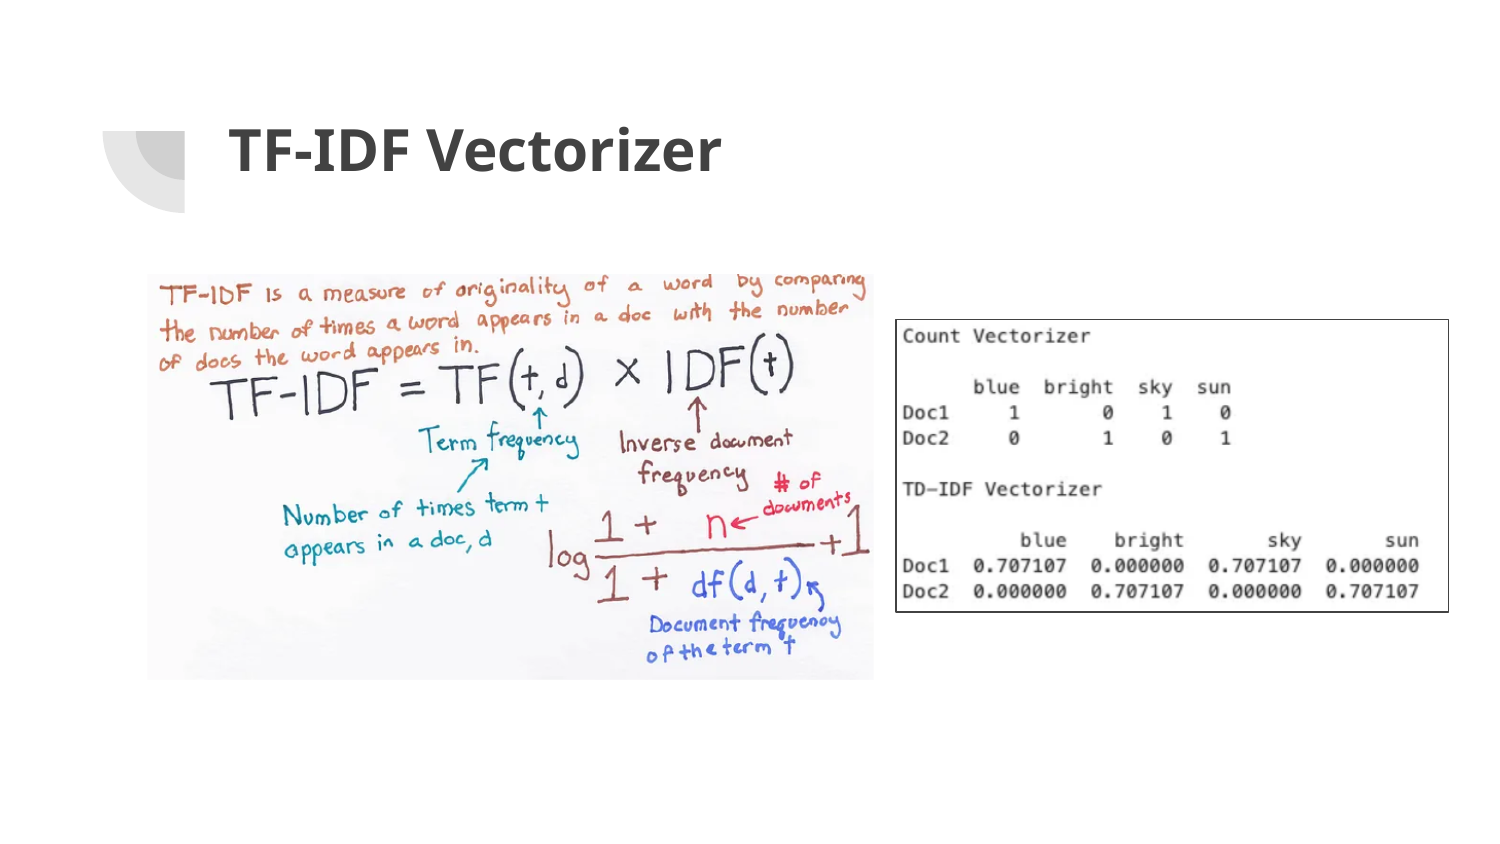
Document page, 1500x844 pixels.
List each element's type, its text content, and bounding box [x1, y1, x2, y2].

picture [896, 319, 1449, 612]
picture [146, 274, 874, 682]
title TF-IDF Vectorizer [213, 98, 1368, 263]
